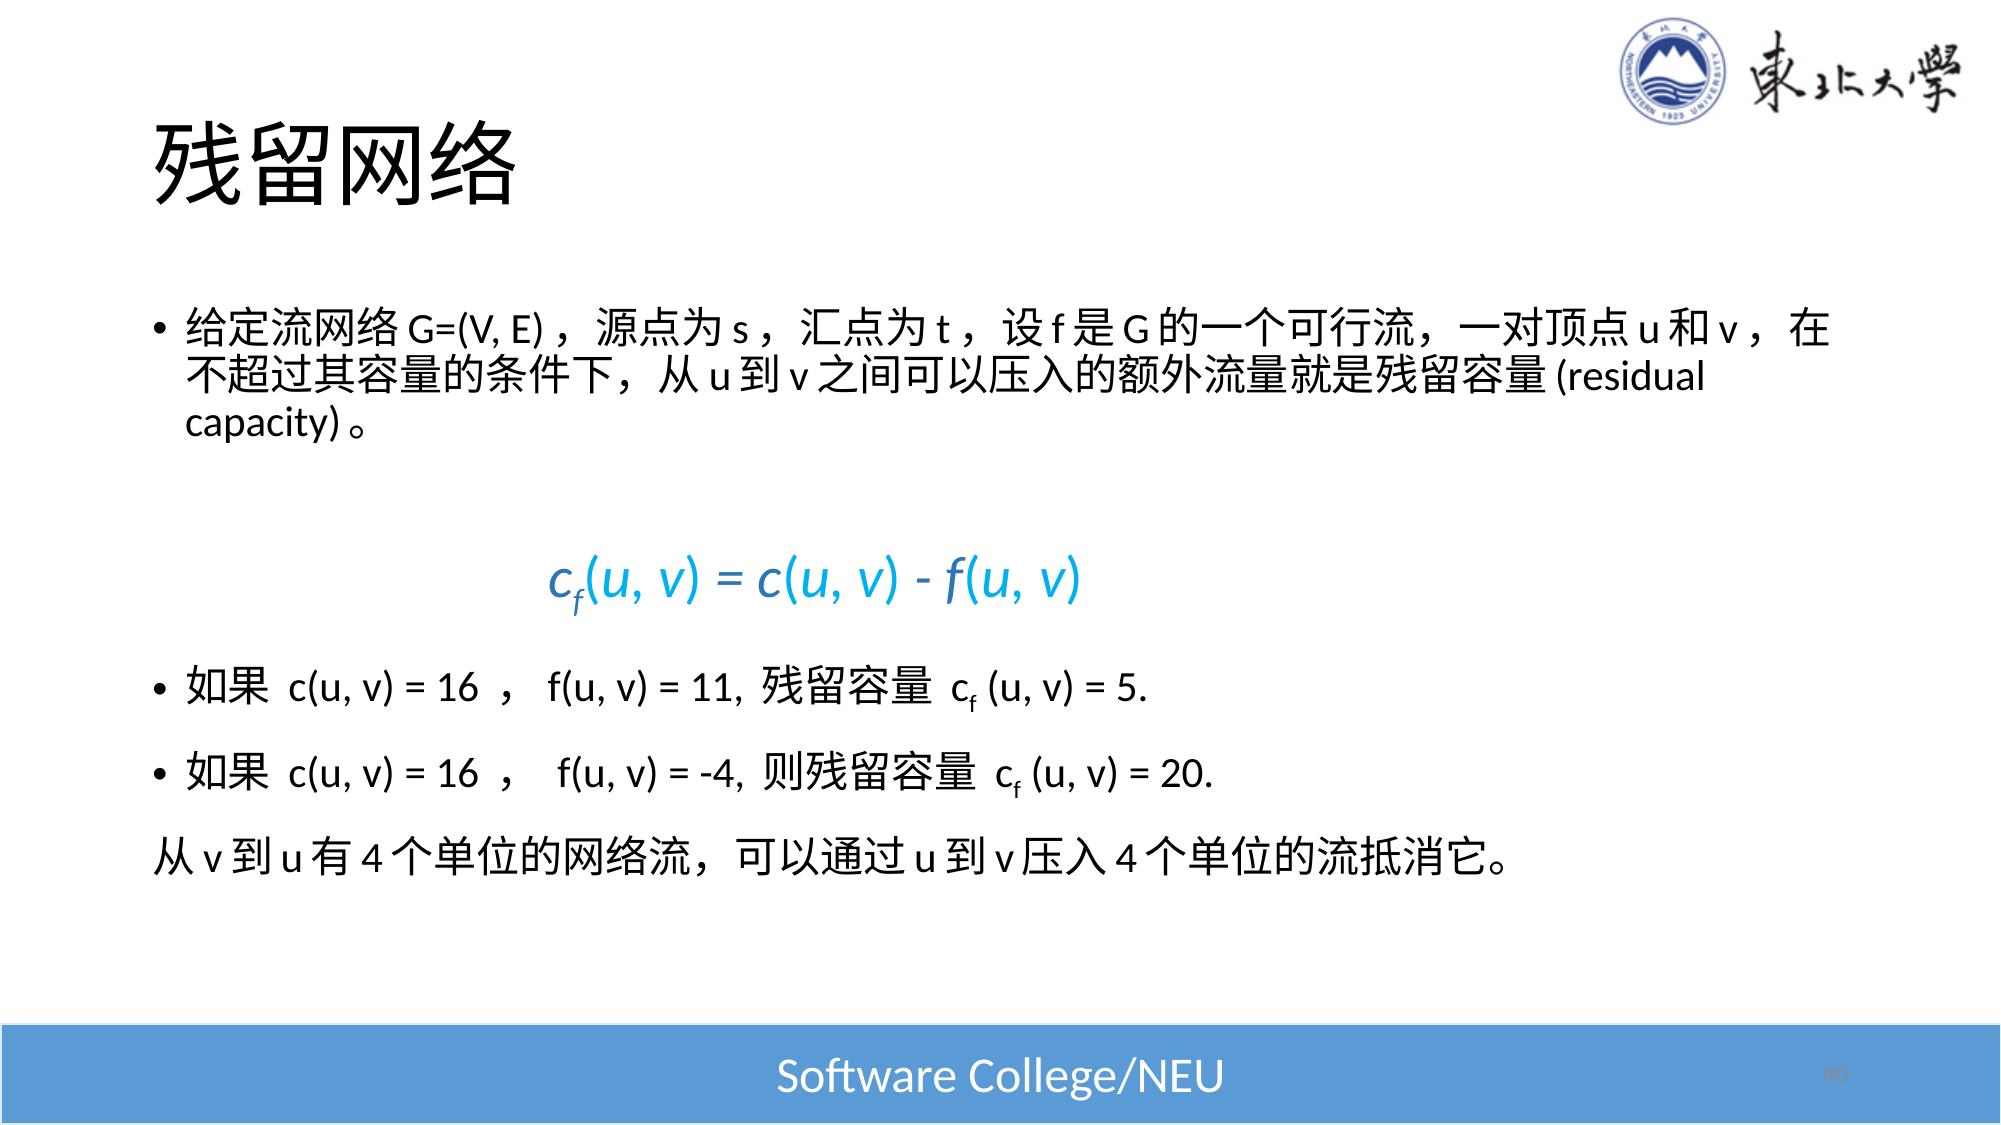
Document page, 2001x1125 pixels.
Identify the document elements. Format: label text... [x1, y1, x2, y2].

text_box cf(u, v) = c(u, v) - f(u, v) [533, 532, 1336, 627]
title 残留网络 [137, 59, 1863, 278]
picture [1605, 4, 1987, 135]
list 给定流网络G=(V, E)，源点为s，汇点为t，设f是G的一个可行流，一对顶点u和v，在不超过其容量的条件下，从u到v之间可以压入的额外流量就是残留容量(residual capacity)。 如果 c(u, v) = 16 ，f(u, v) = 11, 残留容量 cf (u, v) = 5. 如果 c(u, v) = 16 ， f(u, v) = -4, 则残留容量 cf (u, v) = 20. 从v到u有4个单位的网络流，可以通过u到v压入4个单位的流抵消它。 [137, 299, 1863, 1014]
